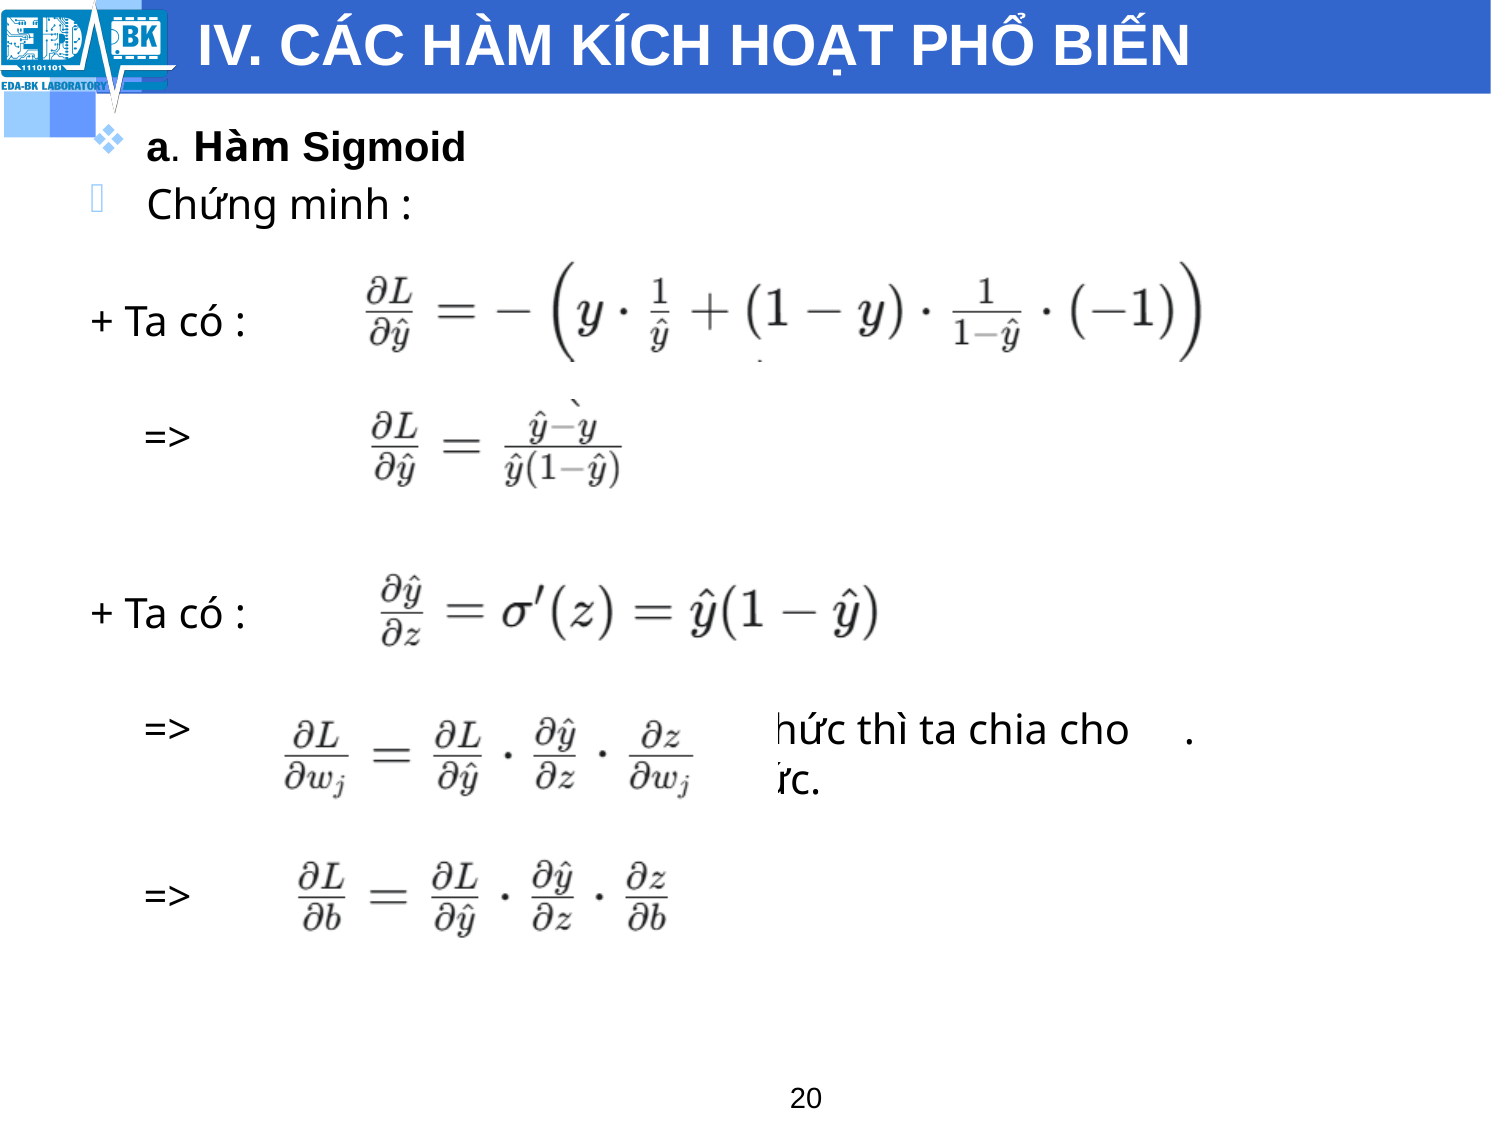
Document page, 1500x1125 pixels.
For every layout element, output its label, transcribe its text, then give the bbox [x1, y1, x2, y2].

title IV. CÁC HÀM KÍCH HOẠT PHỔ BIẾN [182, 10, 1396, 74]
picture [316, 229, 1262, 362]
picture [0, 0, 177, 120]
picture [263, 683, 778, 949]
list a. Hàm Sigmoid Chứng minh : + Ta có : => + Ta có : => Từ biểu thức thì ta chia cho . N thì suy ra công thức. => [75, 112, 1425, 1063]
picture [356, 399, 645, 509]
slide_number 20 [487, 1072, 838, 1125]
picture [342, 546, 946, 674]
